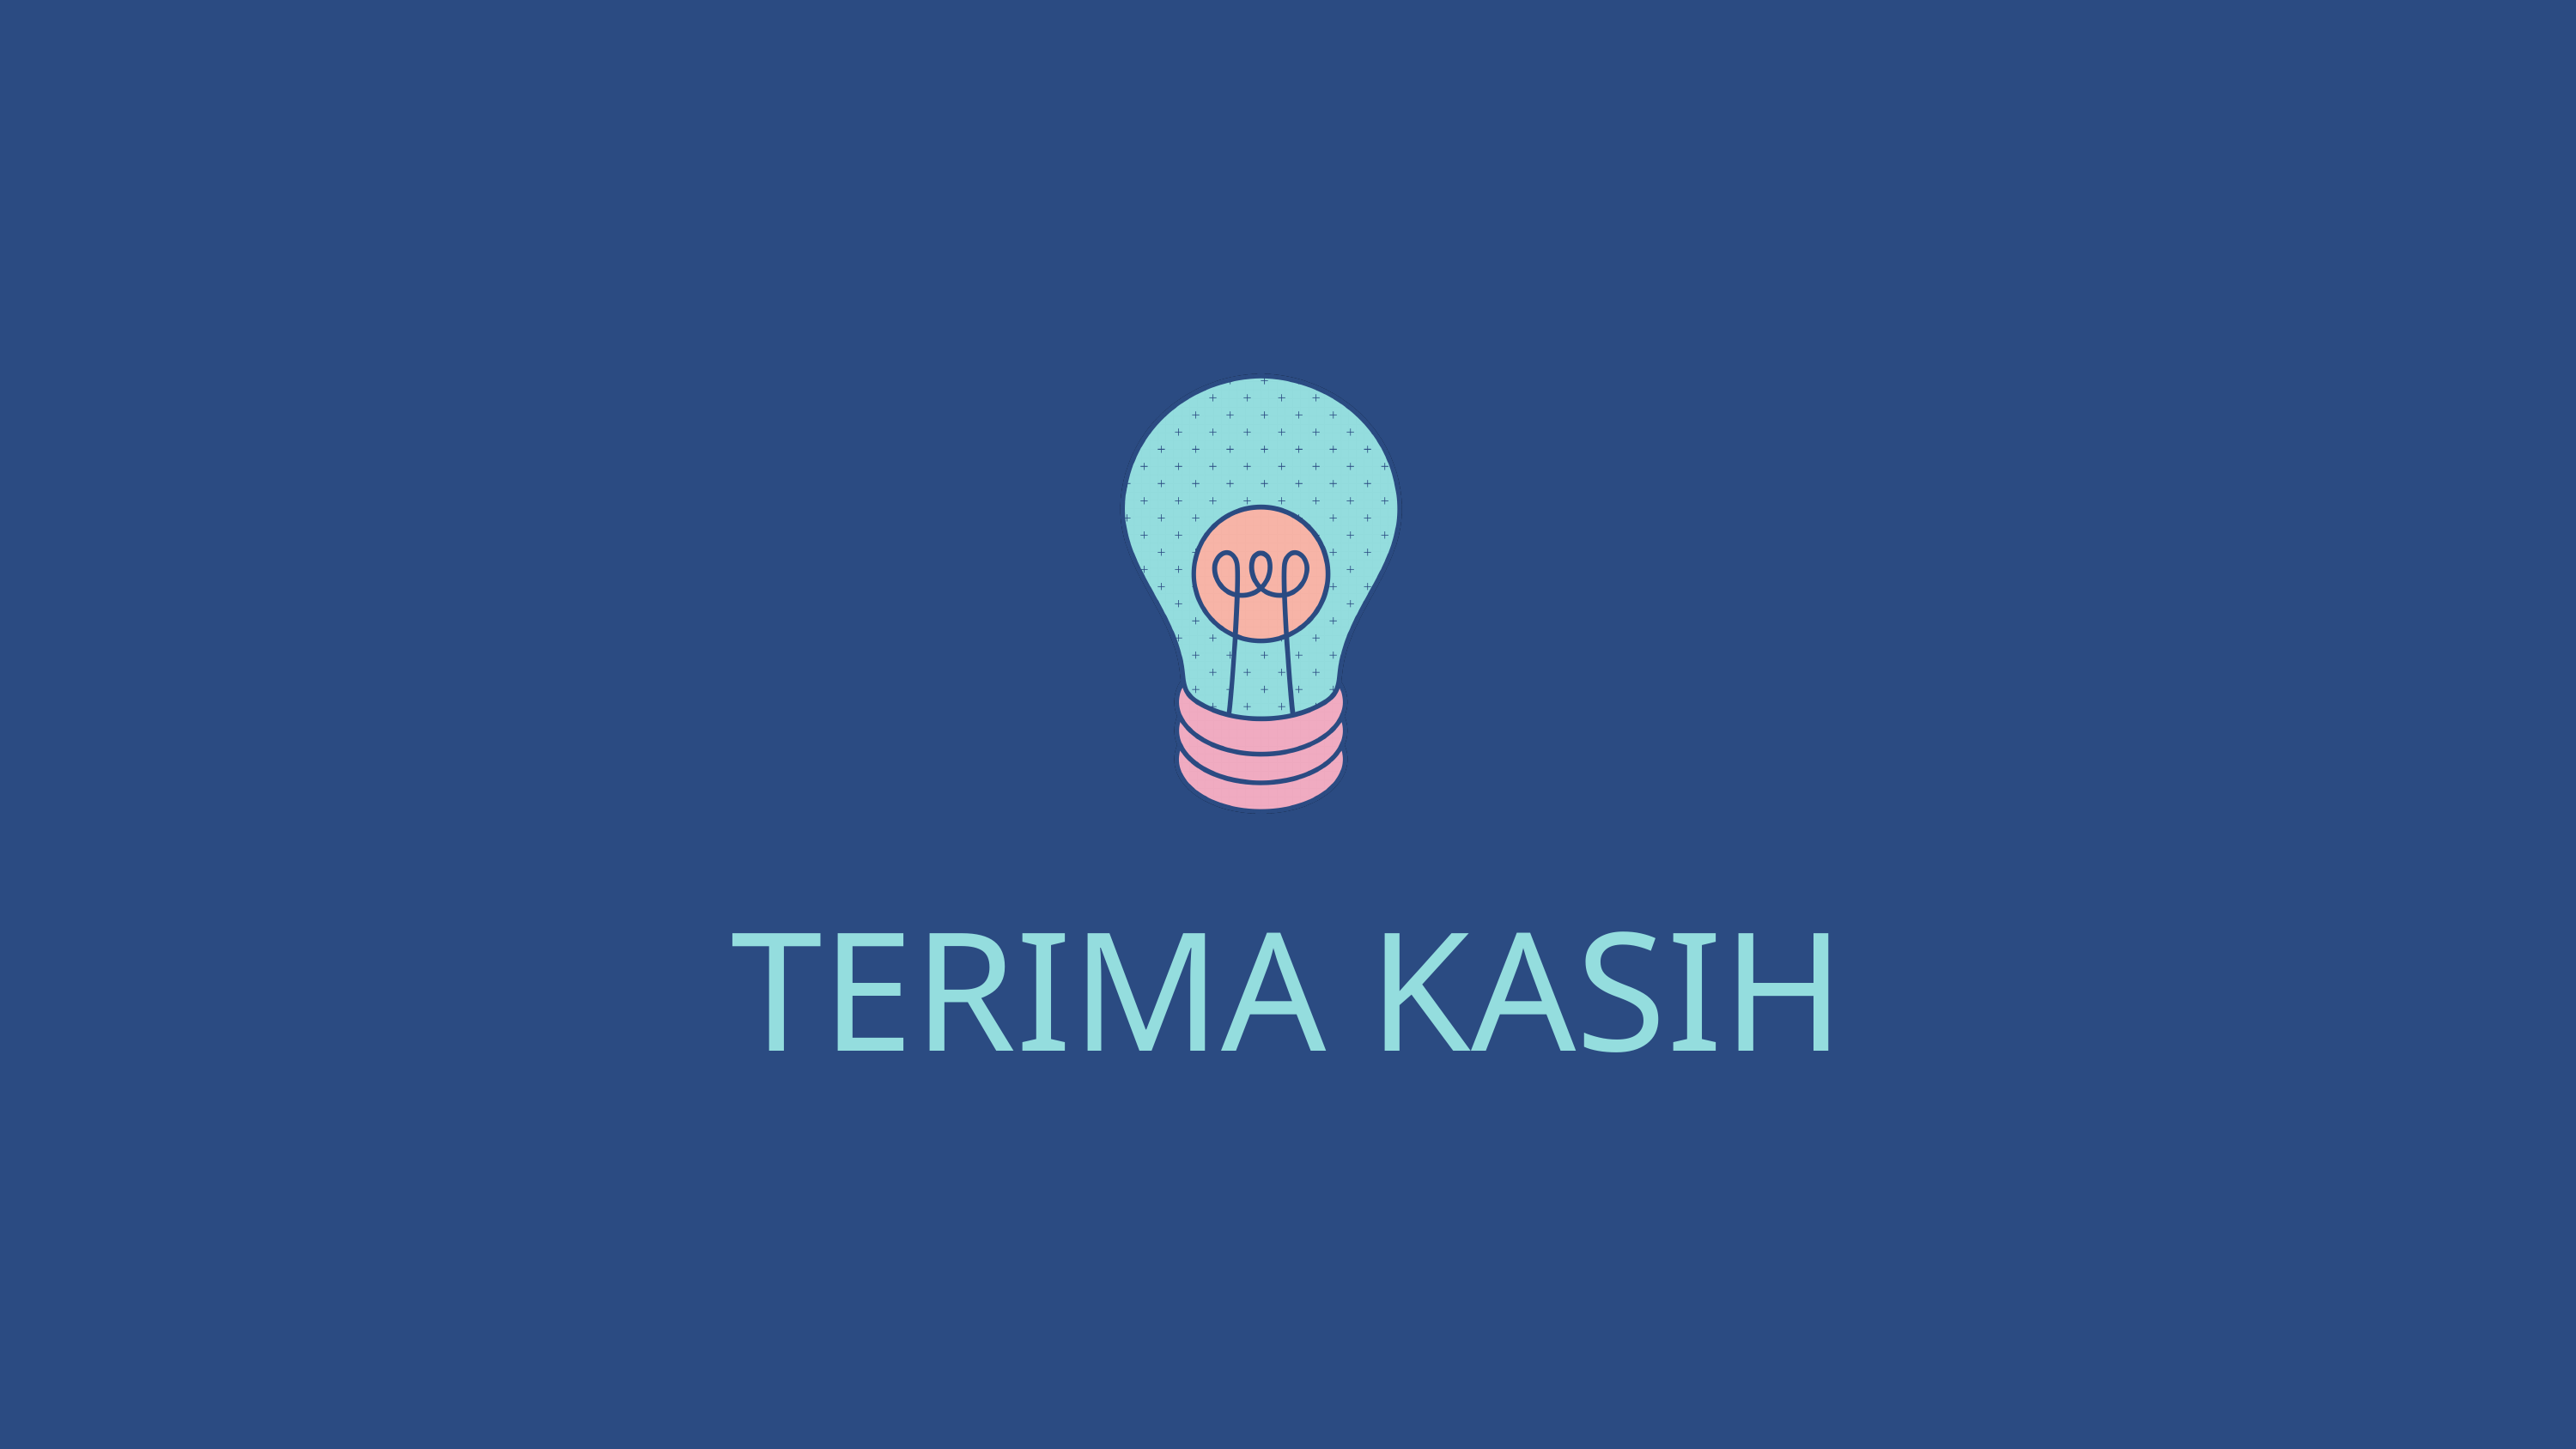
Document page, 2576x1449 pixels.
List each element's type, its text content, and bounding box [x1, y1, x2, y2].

text_box [1118, 373, 1404, 814]
text_box TERIMA KASIH [709, 853, 1866, 1085]
